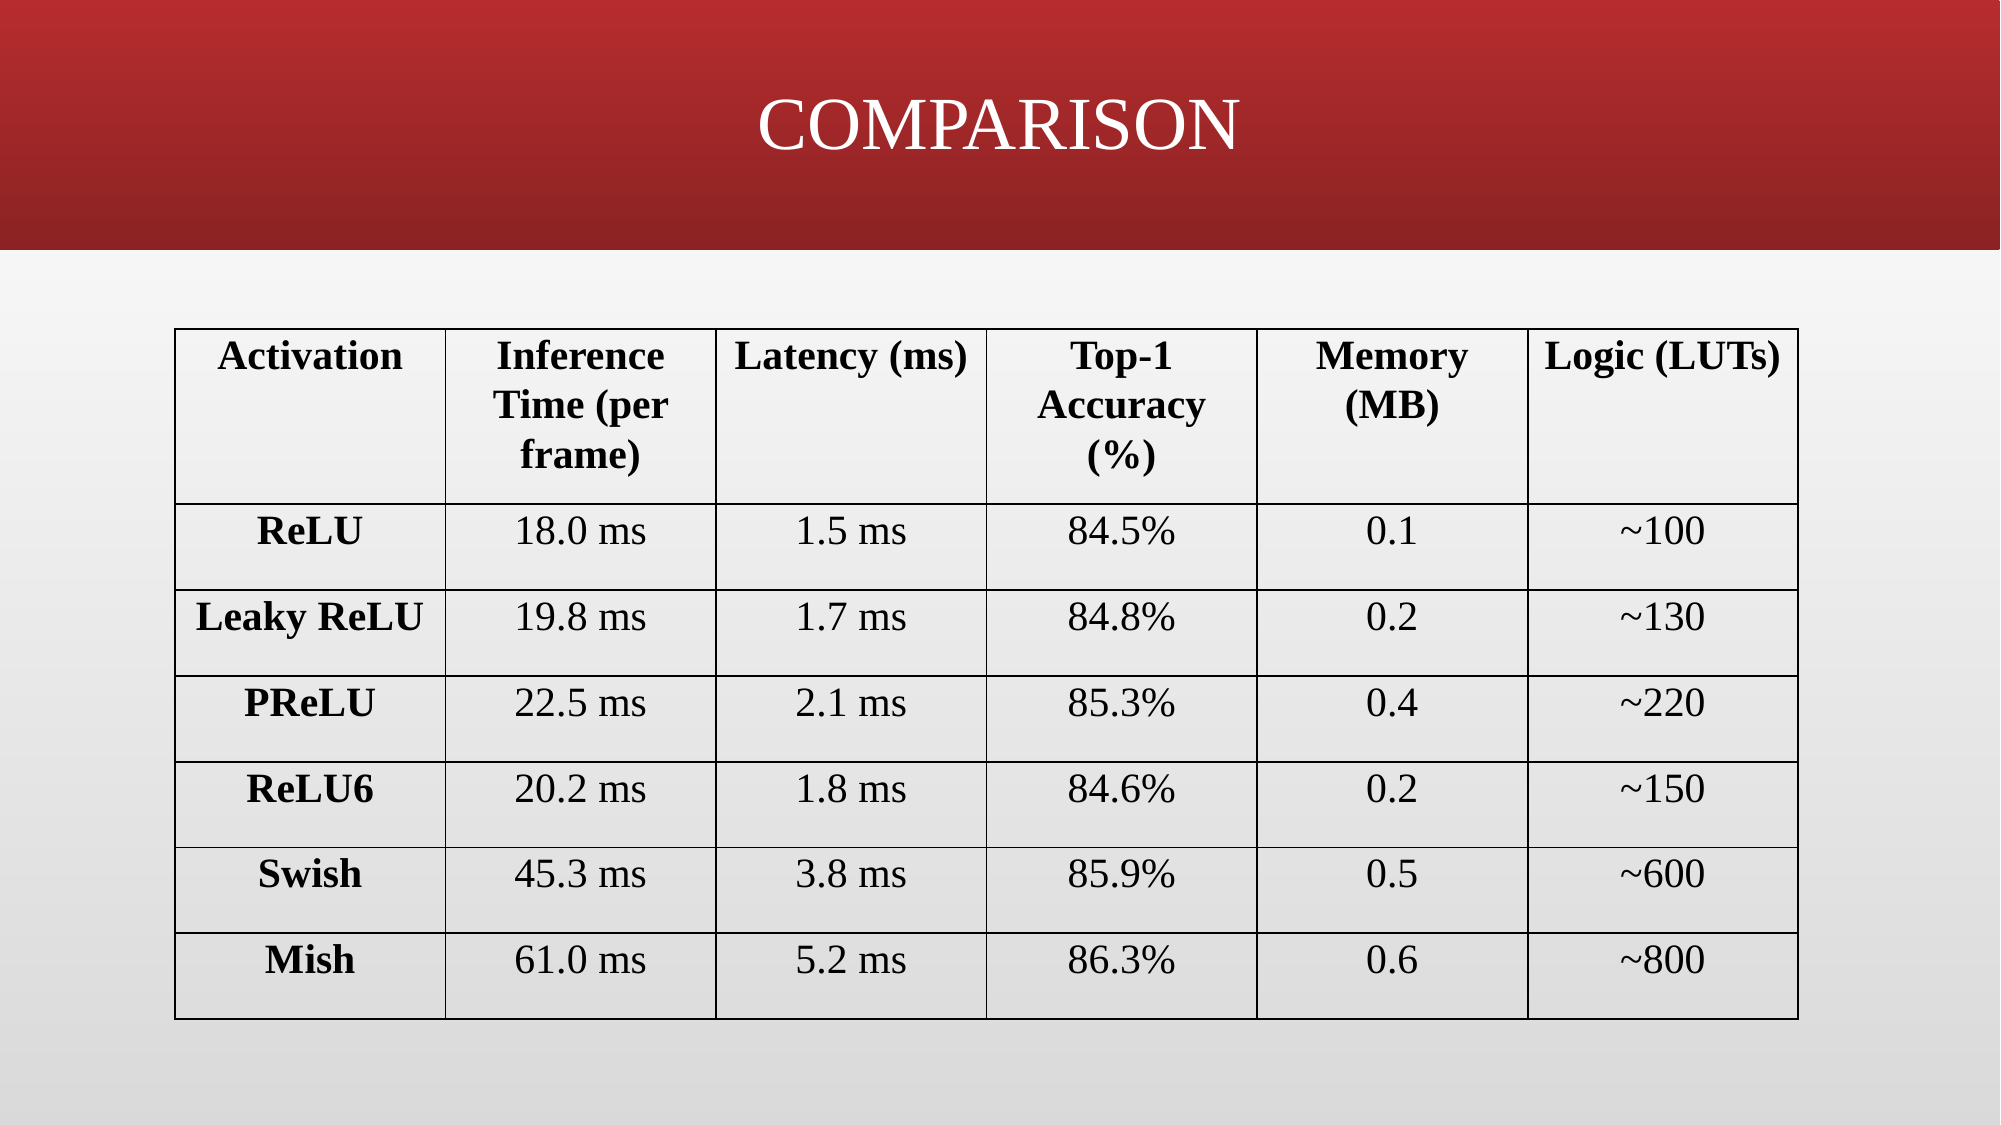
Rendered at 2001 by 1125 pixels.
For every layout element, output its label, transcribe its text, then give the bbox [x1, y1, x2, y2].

table_cell 0.1 [1258, 505, 1527, 589]
table_cell ReLU6 [176, 763, 445, 847]
table_cell ~130 [1529, 591, 1797, 675]
table_cell 0.2 [1258, 763, 1527, 847]
table_header Memory (MB) [1258, 330, 1527, 503]
table_cell Leaky ReLU [176, 591, 445, 675]
table_cell 20.2 ms [446, 763, 715, 847]
table_cell 22.5 ms [446, 677, 715, 761]
table_cell ~100 [1529, 505, 1797, 589]
table_cell 3.8 ms [717, 848, 986, 932]
table_header Inference Time (per frame) [446, 330, 715, 503]
table_cell 0.6 [1258, 934, 1527, 1018]
table_cell Swish [176, 848, 445, 932]
table_cell 0.5 [1258, 848, 1527, 932]
table_cell 2.1 ms [717, 677, 986, 761]
table_cell 0.2 [1258, 591, 1527, 675]
table_cell 19.8 ms [446, 591, 715, 675]
table_cell 18.0 ms [446, 505, 715, 589]
table_header Top-1 Accuracy (%) [987, 330, 1256, 503]
table_cell PReLU [176, 677, 445, 761]
table_cell ~800 [1529, 934, 1797, 1018]
table_cell 5.2 ms [717, 934, 986, 1018]
table_header Logic (LUTs) [1529, 330, 1797, 503]
table_cell 0.4 [1258, 677, 1527, 761]
table_cell ~220 [1529, 677, 1797, 761]
table_cell 84.5% [987, 505, 1256, 589]
table_cell 45.3 ms [446, 848, 715, 932]
table_cell 84.8% [987, 591, 1256, 675]
table_cell 84.6% [987, 763, 1256, 847]
table_cell 1.7 ms [717, 591, 986, 675]
table_header Activation [176, 330, 445, 503]
table_cell ReLU [176, 505, 445, 589]
table_header Latency (ms) [717, 330, 986, 503]
title COMPARISON [174, 16, 1825, 234]
table_cell Mish [176, 934, 445, 1018]
table_cell ~150 [1529, 763, 1797, 847]
table_cell 86.3% [987, 934, 1256, 1018]
table_cell 1.5 ms [717, 505, 986, 589]
table_cell ~600 [1529, 848, 1797, 932]
table_cell 61.0 ms [446, 934, 715, 1018]
table_cell 85.3% [987, 677, 1256, 761]
table_cell 1.8 ms [717, 763, 986, 847]
table_cell 85.9% [987, 848, 1256, 932]
